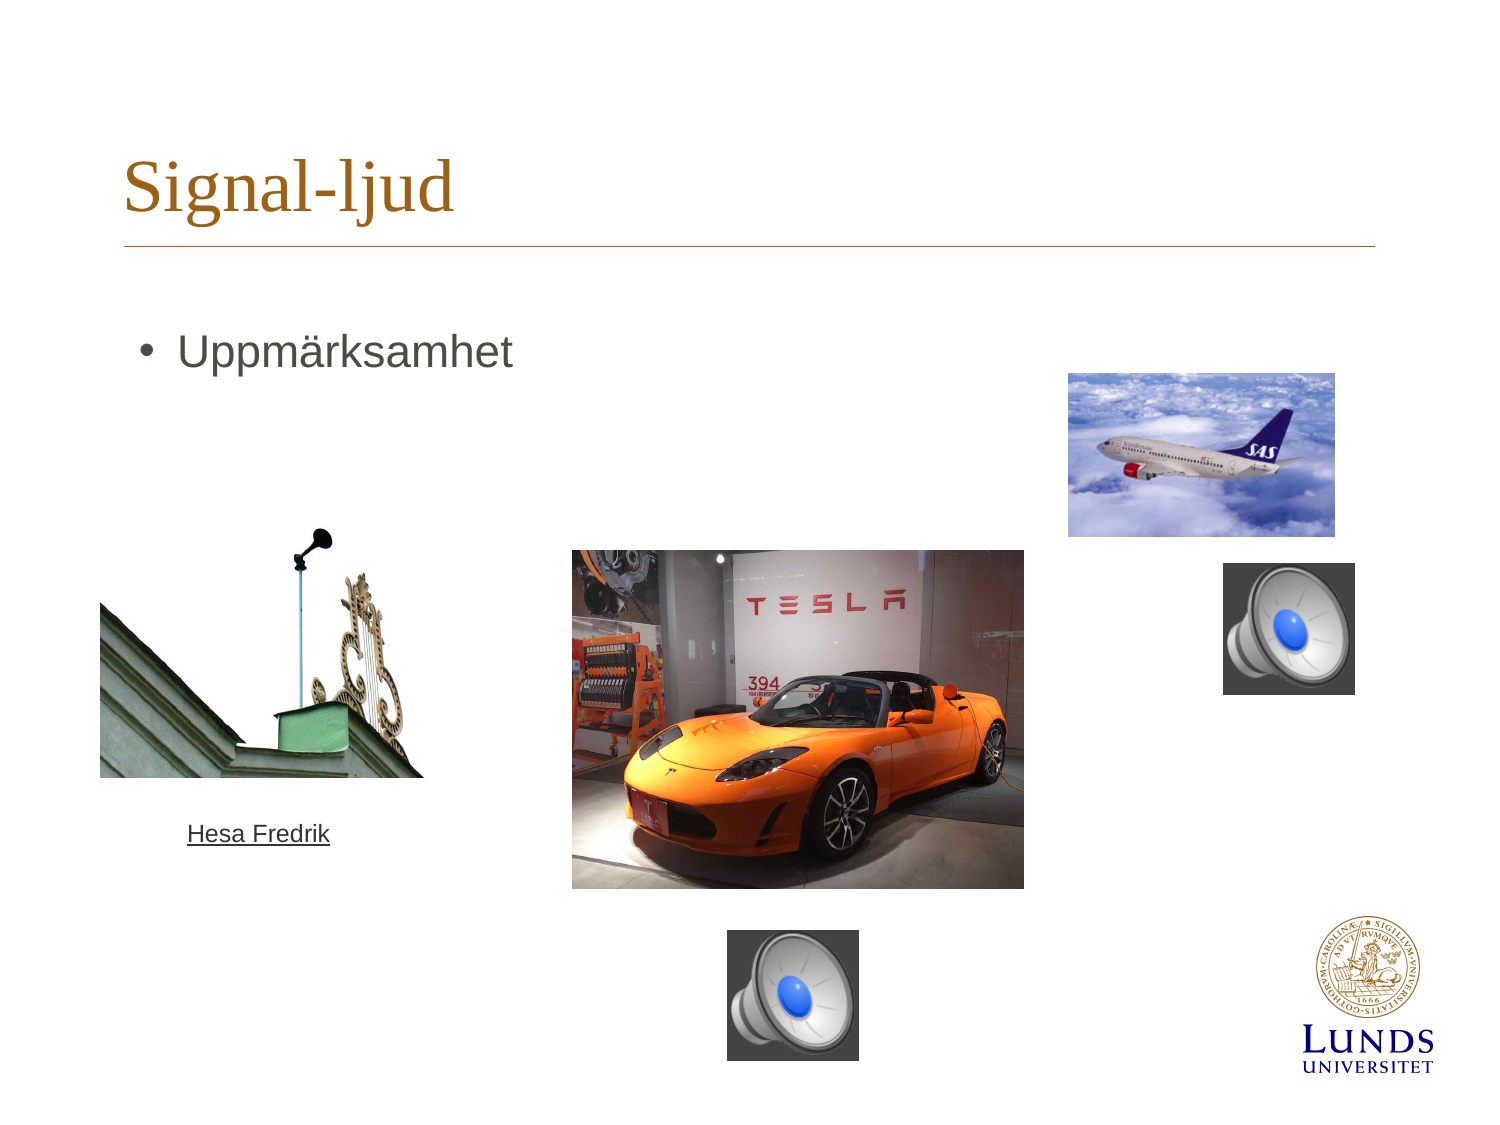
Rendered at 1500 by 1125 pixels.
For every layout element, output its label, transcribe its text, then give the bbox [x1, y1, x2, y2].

list Uppmärksamhet [123, 314, 1105, 681]
picture [1303, 916, 1433, 1073]
title Signal-ljud [106, 46, 1375, 235]
picture [1068, 373, 1335, 537]
picture [572, 550, 1024, 889]
picture [1222, 562, 1356, 696]
picture [726, 928, 860, 1063]
text_box Hesa Fredrik [172, 810, 346, 856]
picture [100, 467, 514, 778]
